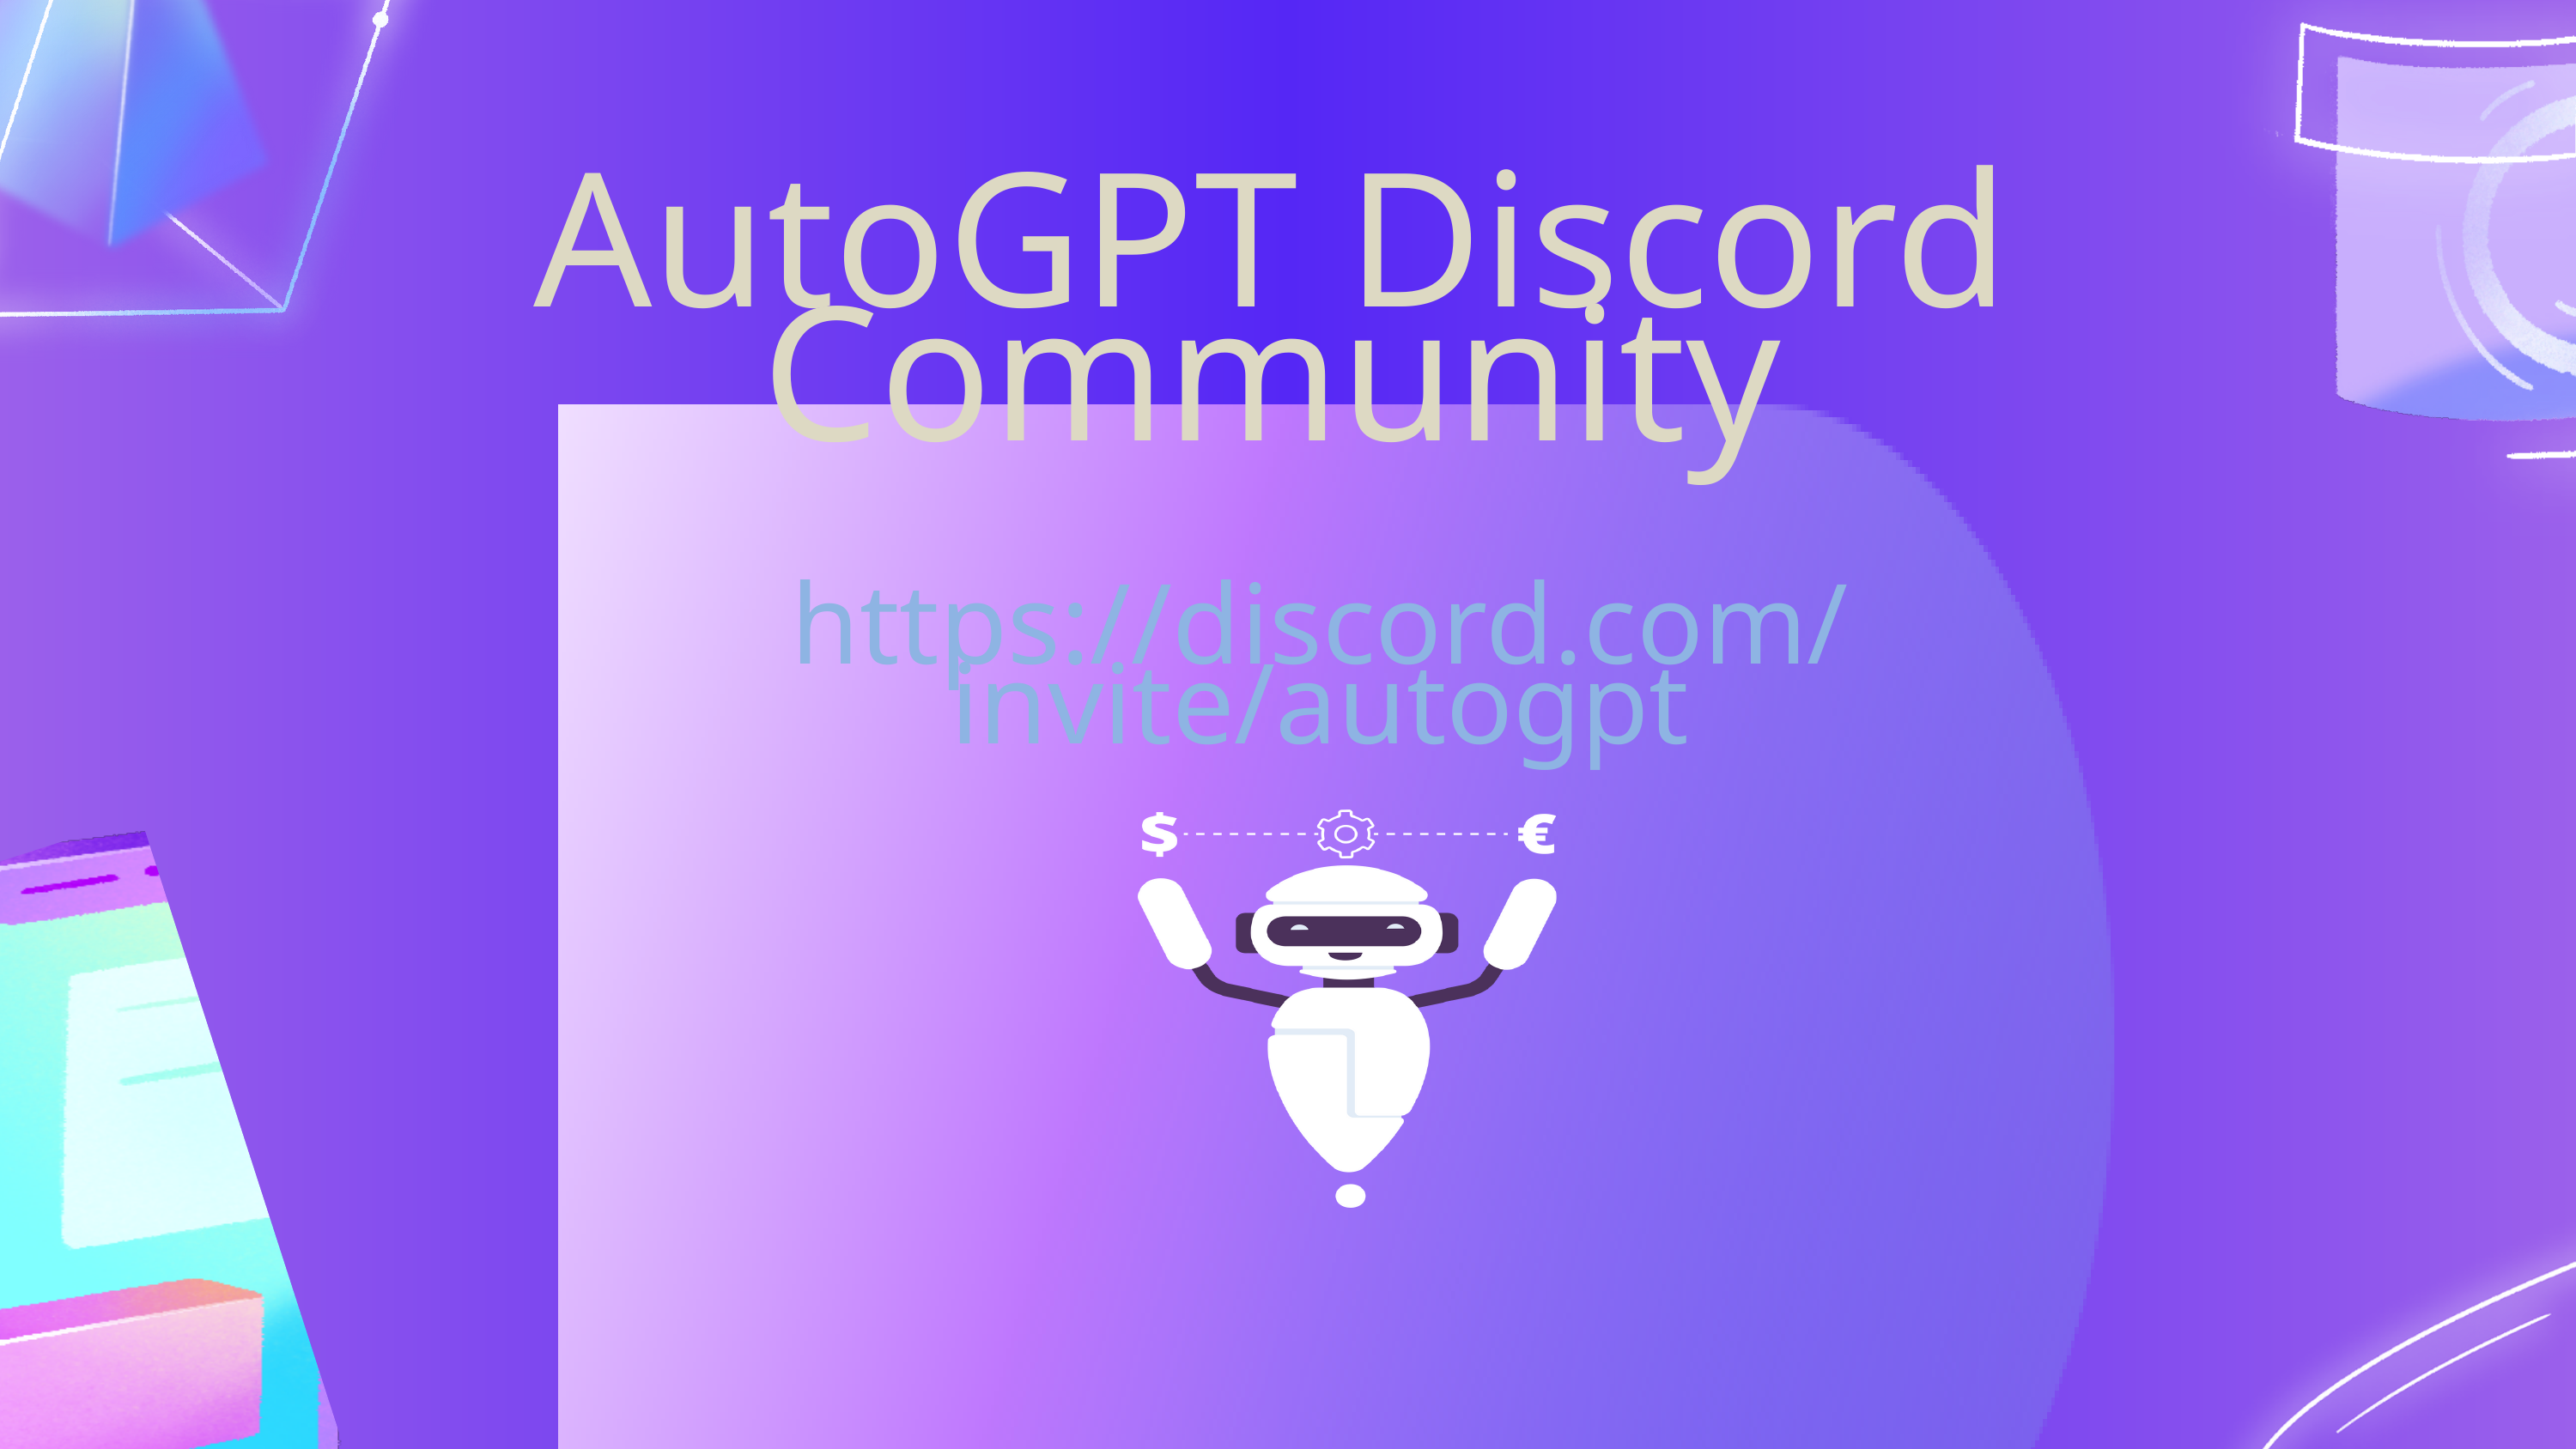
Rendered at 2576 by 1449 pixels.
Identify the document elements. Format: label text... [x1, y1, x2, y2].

text_box [2216, 0, 2576, 539]
text_box [1138, 809, 1557, 1208]
text_box [2197, 999, 2576, 1449]
text_box [557, 479, 2115, 1449]
text_box https://discord.com/invite/autogpt [654, 606, 1986, 766]
text_box [0, 816, 345, 1449]
text_box AutoGPT Discord Community [375, 210, 2168, 479]
text_box [0, 0, 449, 364]
